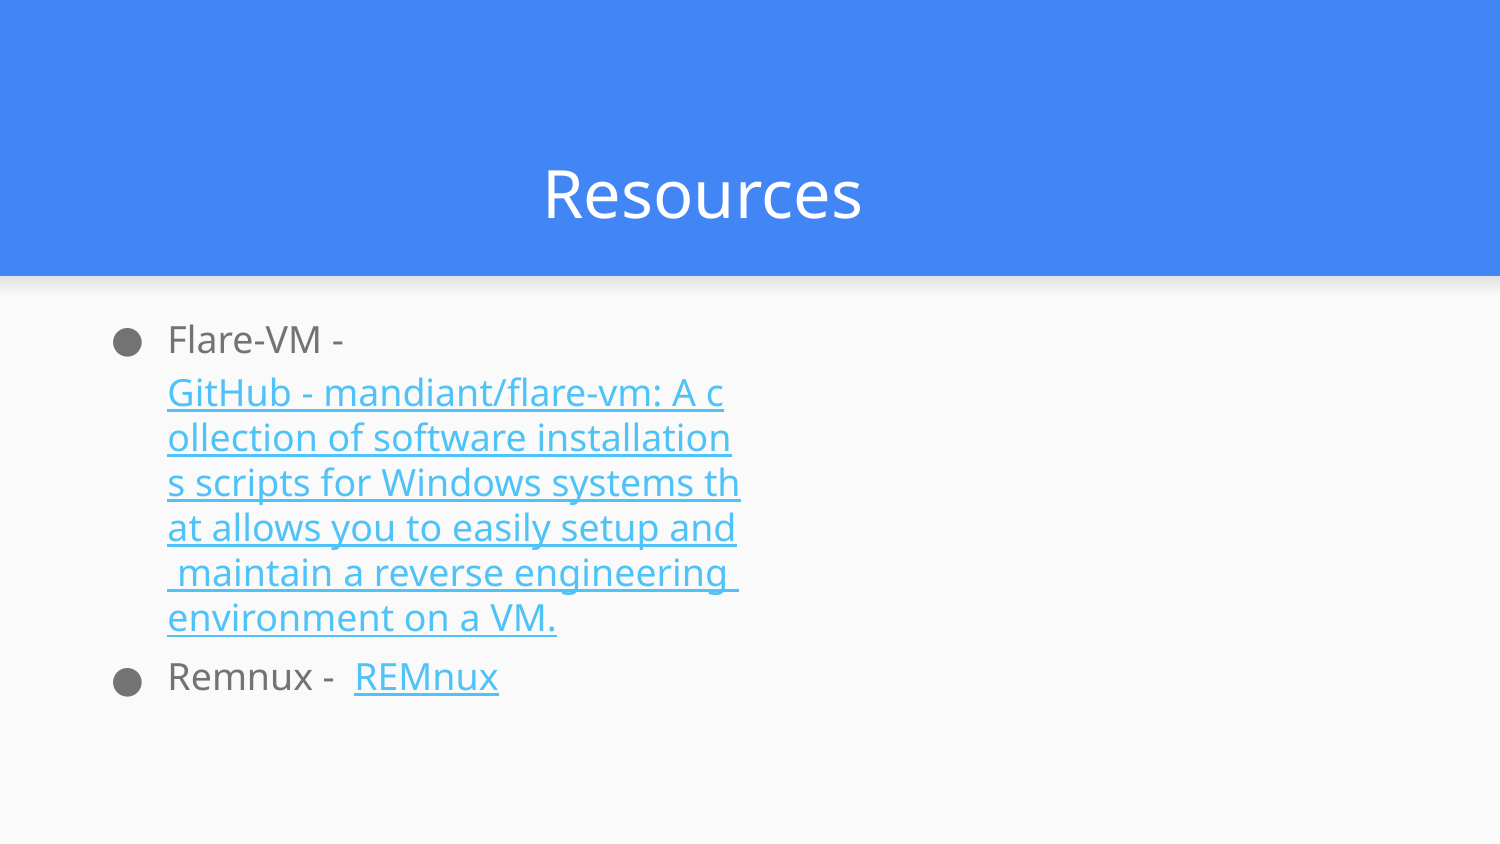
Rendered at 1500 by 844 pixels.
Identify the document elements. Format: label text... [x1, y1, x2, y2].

title Resources [77, 121, 1427, 248]
list Flare-VM - GitHub - mandiant/flare-vm: A collection of software installations scripts for Windows systems that allows you to easily setup and maintain a reverse engineering environment on a VM. Remnux - REMnux [77, 294, 760, 844]
